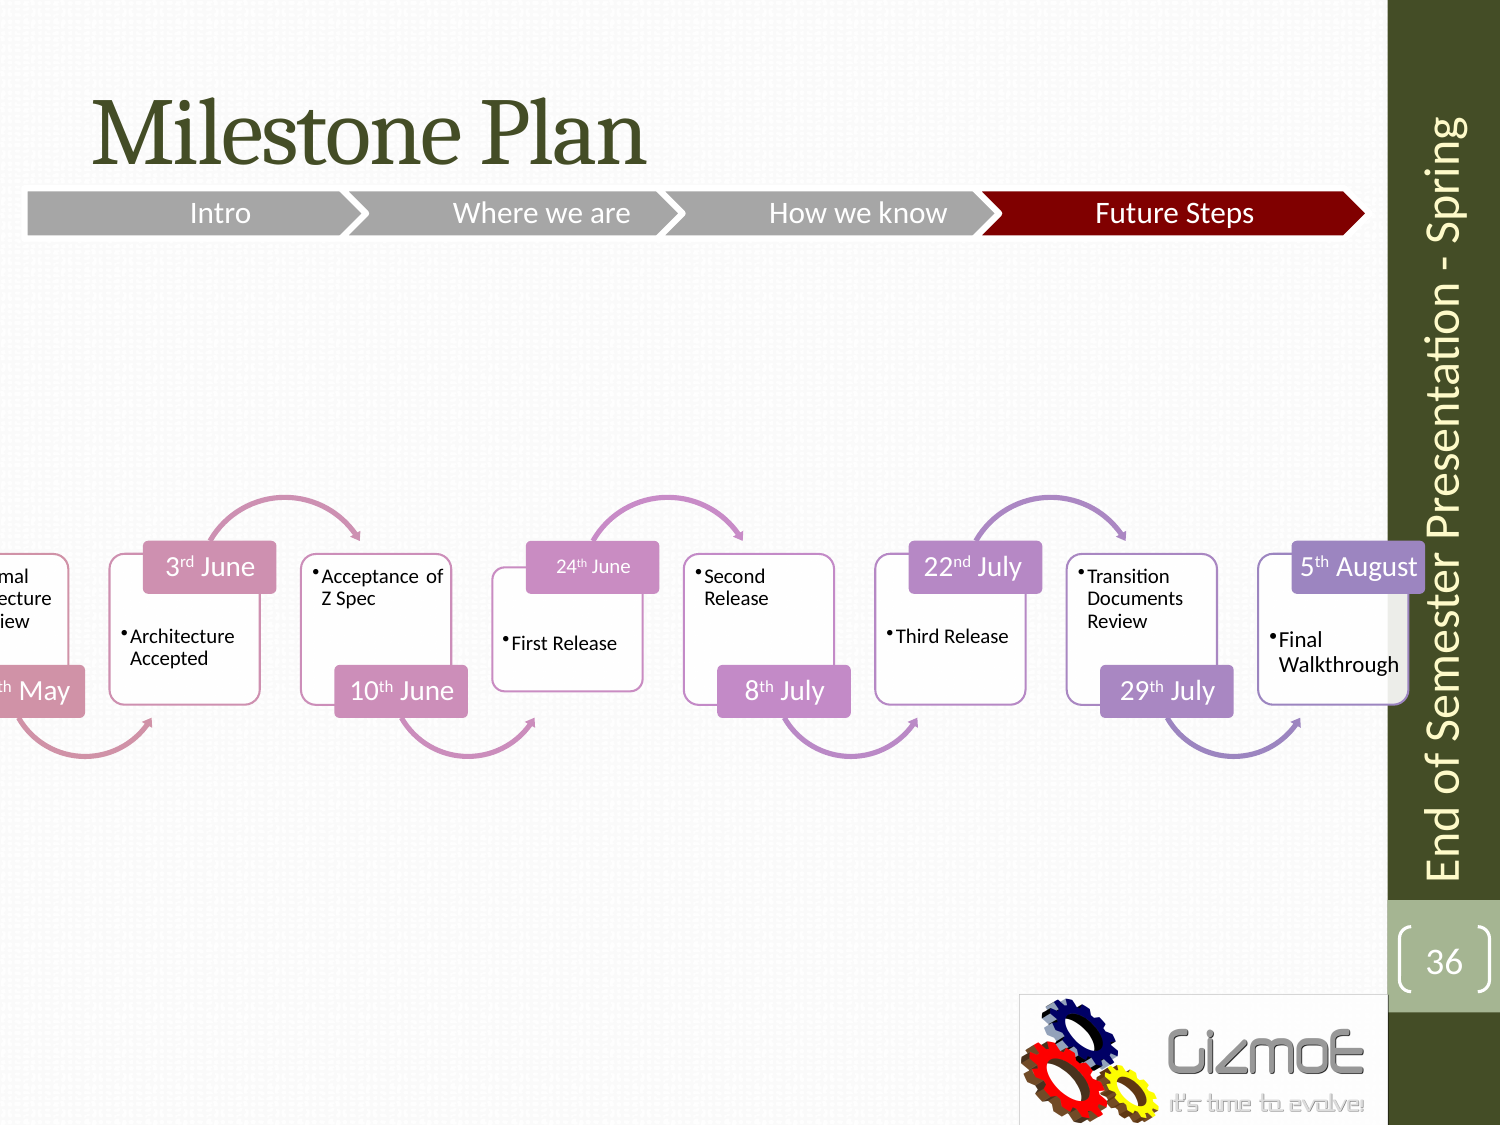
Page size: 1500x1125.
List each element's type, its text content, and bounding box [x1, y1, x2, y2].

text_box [23, 187, 1371, 231]
picture [1015, 991, 1392, 1125]
slide_number End of Semester Presentation - Spring [1408, 87, 1469, 899]
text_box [0, 238, 1427, 1021]
slide_number 35 [1440, 925, 1492, 994]
text_box Milestone Plan [75, 74, 1371, 179]
